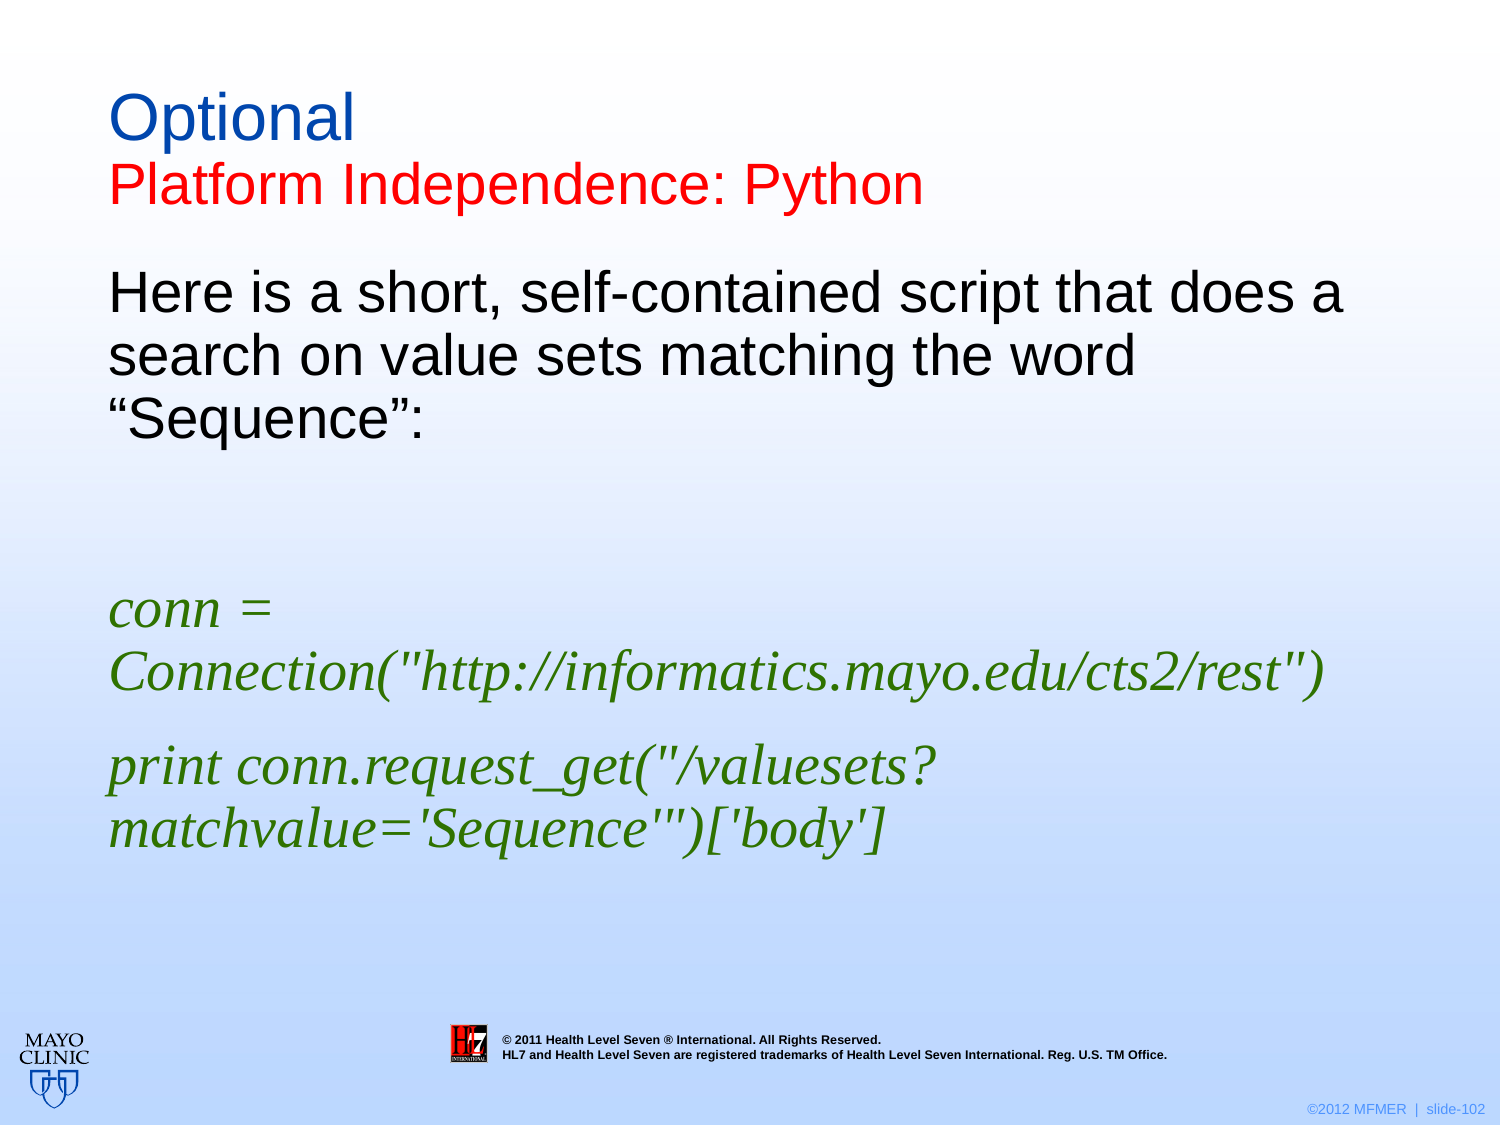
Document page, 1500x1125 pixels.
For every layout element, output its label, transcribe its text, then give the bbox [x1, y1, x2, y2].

title Optional Platform Independence: Python [108, 0, 1392, 224]
list Here is a short, self-contained script that does a search on value sets matching the word “Sequence”: conn = Connection("http://informatics.mayo.edu/cts2/rest") print conn.request_get("/valuesets?matchvalue='Sequence'")['body'] [108, 224, 1392, 1013]
picture [0, 0, 1500, 1125]
